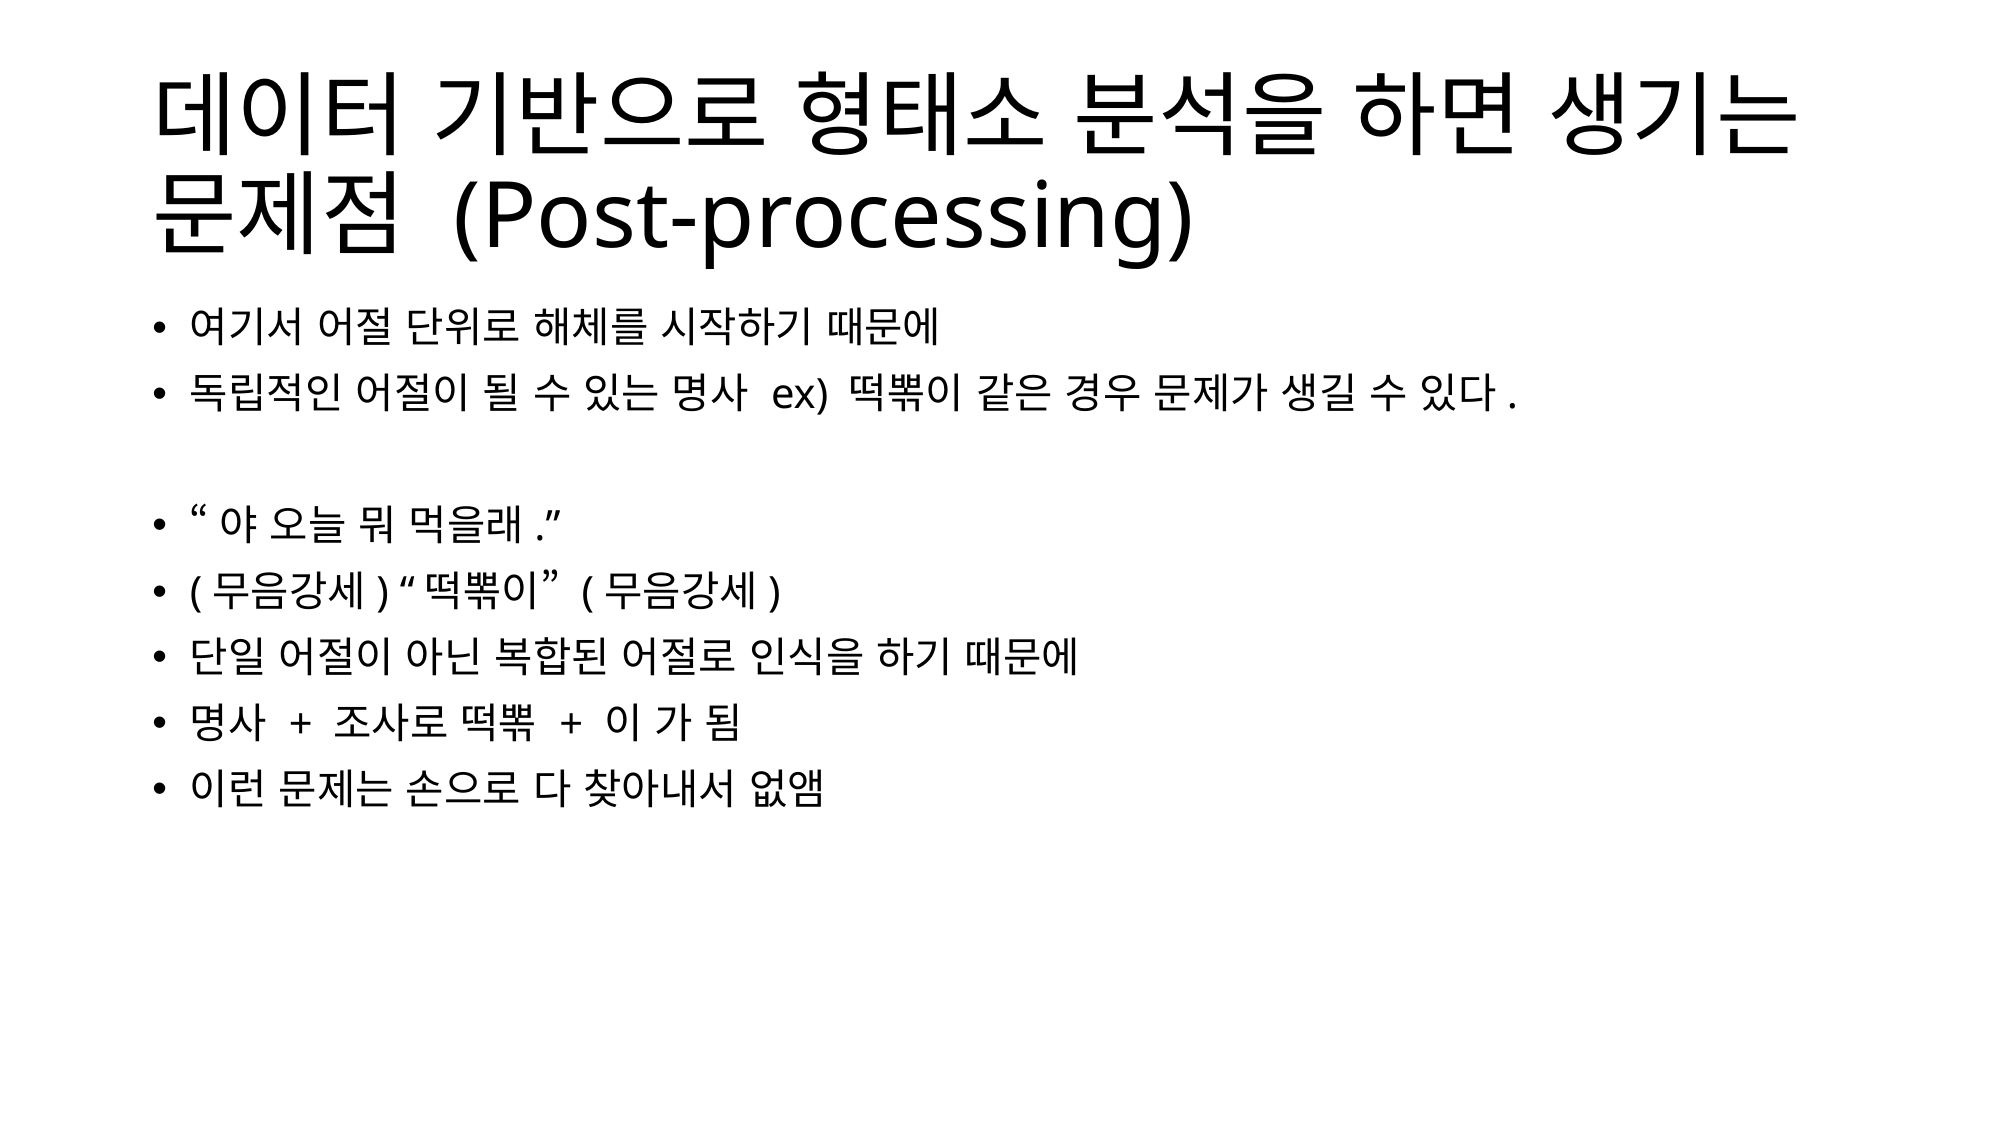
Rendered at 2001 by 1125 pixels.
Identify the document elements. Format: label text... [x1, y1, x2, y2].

list 여기서 어절 단위로 해체를 시작하기 때문에 독립적인 어절이 될 수 있는 명사 ex) 떡뽂이 같은 경우 문제가 생길 수 있다. “야 오늘 뭐 먹을래.” (무음강세) “떡뽂이” (무음강세) 단일 어절이 아닌 복합된 어절로 인식을 하기 때문에 명사 + 조사로 떡뽂 + 이 가 됨 이런 문제는 손으로 다 찾아내서 없앰 [137, 299, 1863, 1110]
title 데이터 기반으로 형태소 분석을 하면 생기는 문제점 (Post-processing) [137, 59, 1863, 278]
